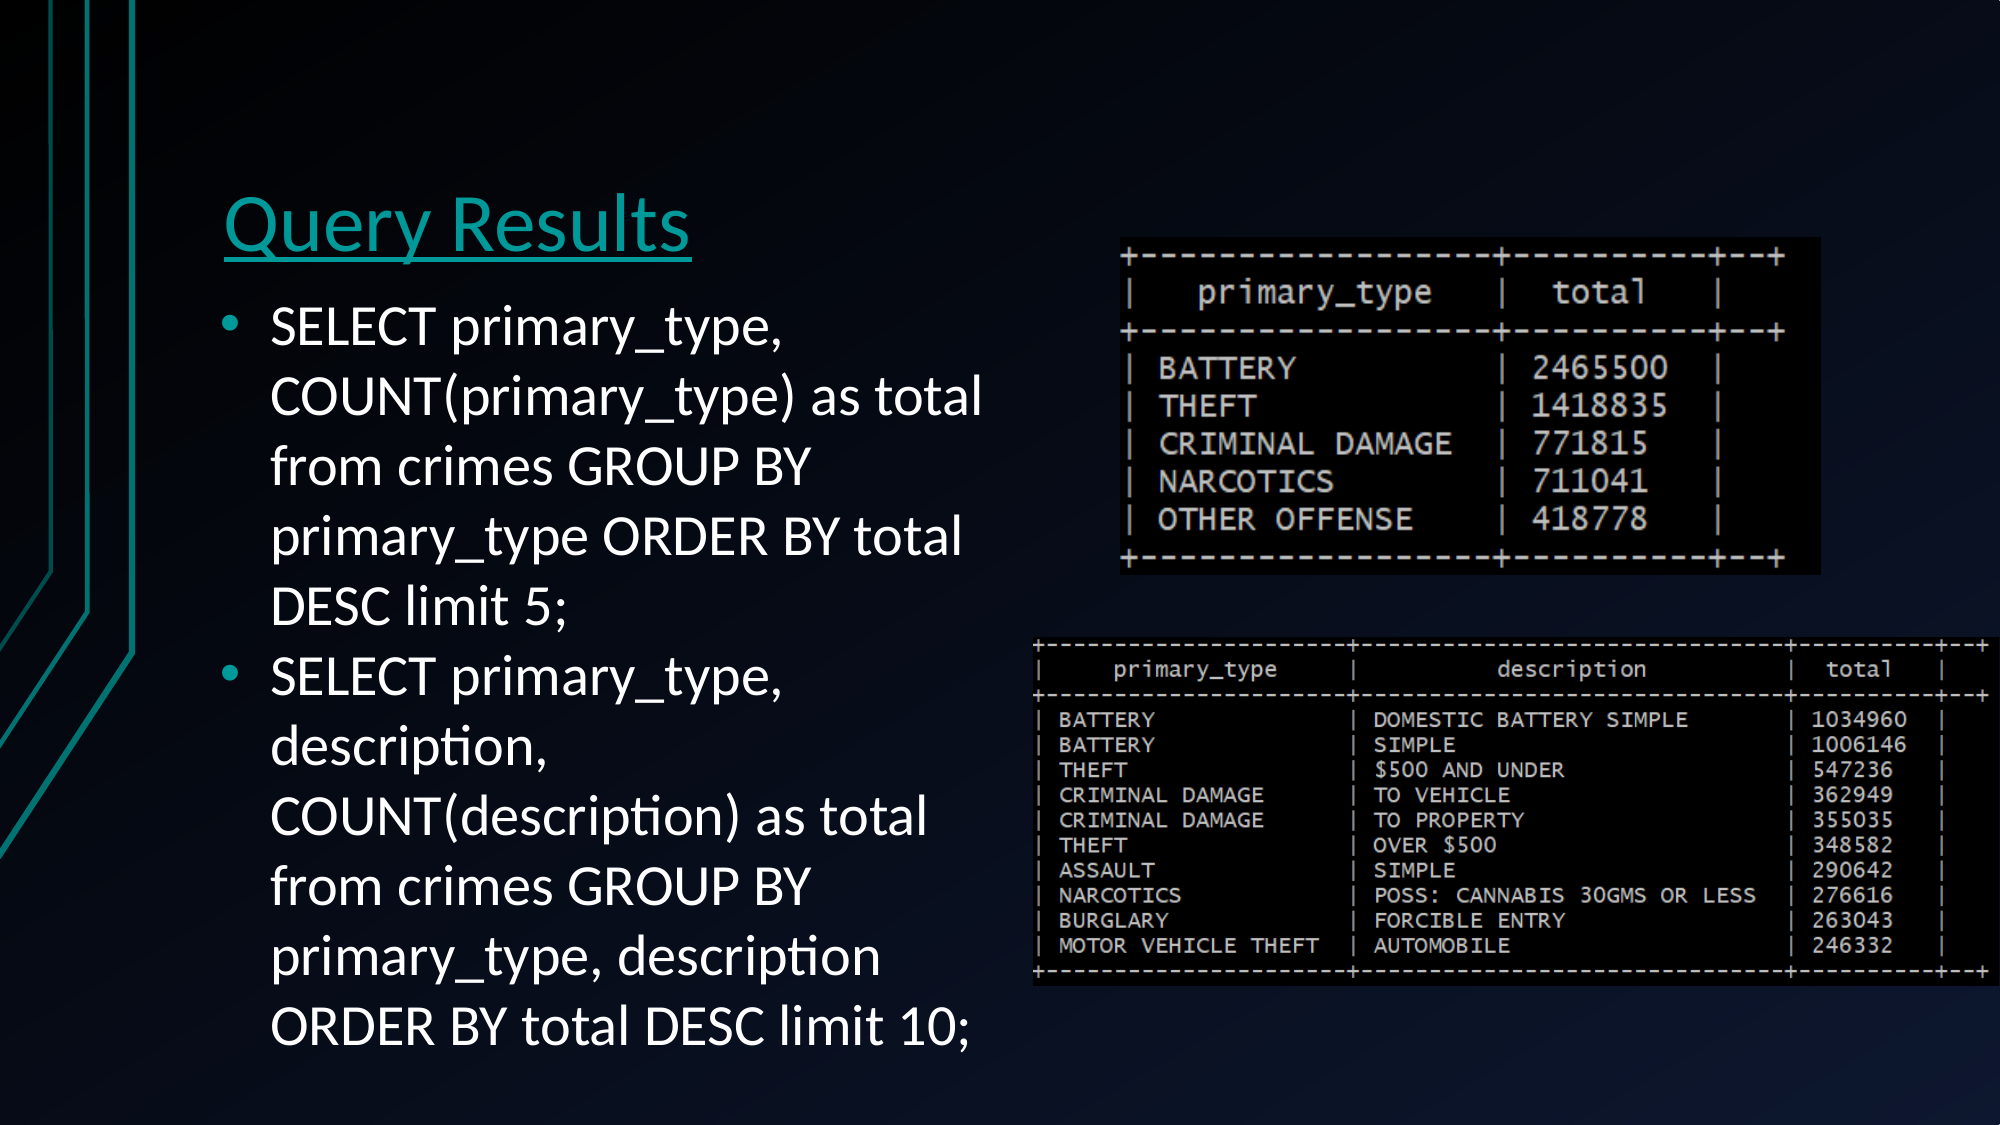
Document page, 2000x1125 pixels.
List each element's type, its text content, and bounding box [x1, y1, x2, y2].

list SELECT primary_type, COUNT(primary_type) as total from crimes GROUP BY primary_type ORDER BY total DESC limit 5; SELECT primary_type, description, COUNT(description) as total from crimes GROUP BY primary_type, description ORDER BY total DESC limit 10; [200, 277, 1034, 936]
picture [1120, 237, 1821, 576]
title Query Results [203, 78, 1904, 280]
picture [1033, 637, 2000, 987]
